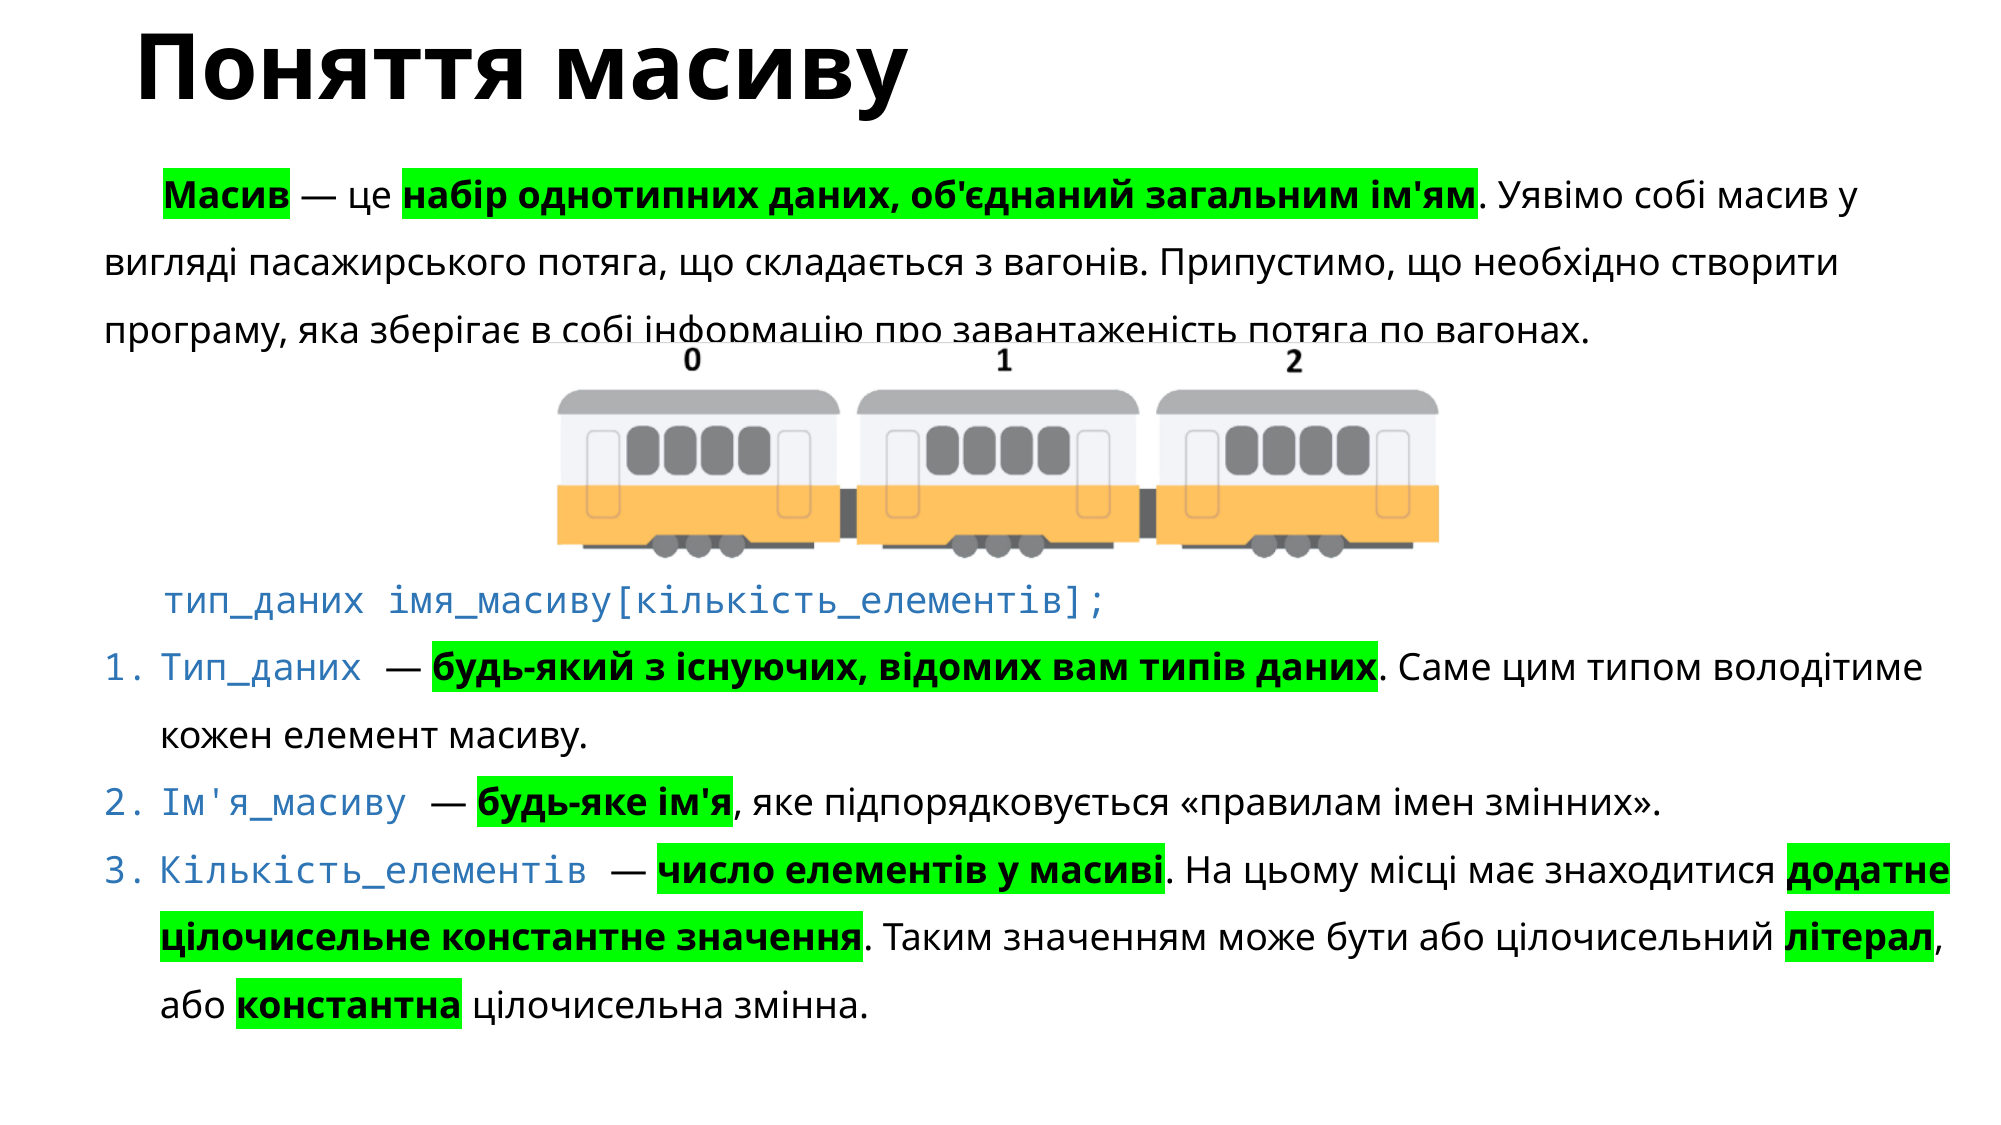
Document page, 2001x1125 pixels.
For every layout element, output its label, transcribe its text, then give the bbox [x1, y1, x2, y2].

picture [548, 342, 1452, 563]
title Поняття масиву [0, 0, 2000, 140]
list Масив — це набір однотипних даних, об'єднаний загальним ім'ям. Уявімо собі масив у вигляді пасажирського потяга, що складається з вагонів. Припустимо, що необхідно створити програму, яка зберігає в собі інформацію про завантаженість потяга по вагонах. тип_даних імя_масиву[кількість_елементів]; Тип_даних — будь-який з існуючих, відомих вам типів даних. Саме цим типом володітиме кожен елемент масиву. Iм'я_масиву — будь-яке ім'я, яке підпорядковується «правилам імен змінних». Кількість_елементів — число елементів у масиві. На цьому місці має знаходитися додатне цілочисельне константне значення. Таким значенням може бути або цілочисельний літерал, або константна цілочисельна змінна. [0, 140, 2000, 1125]
